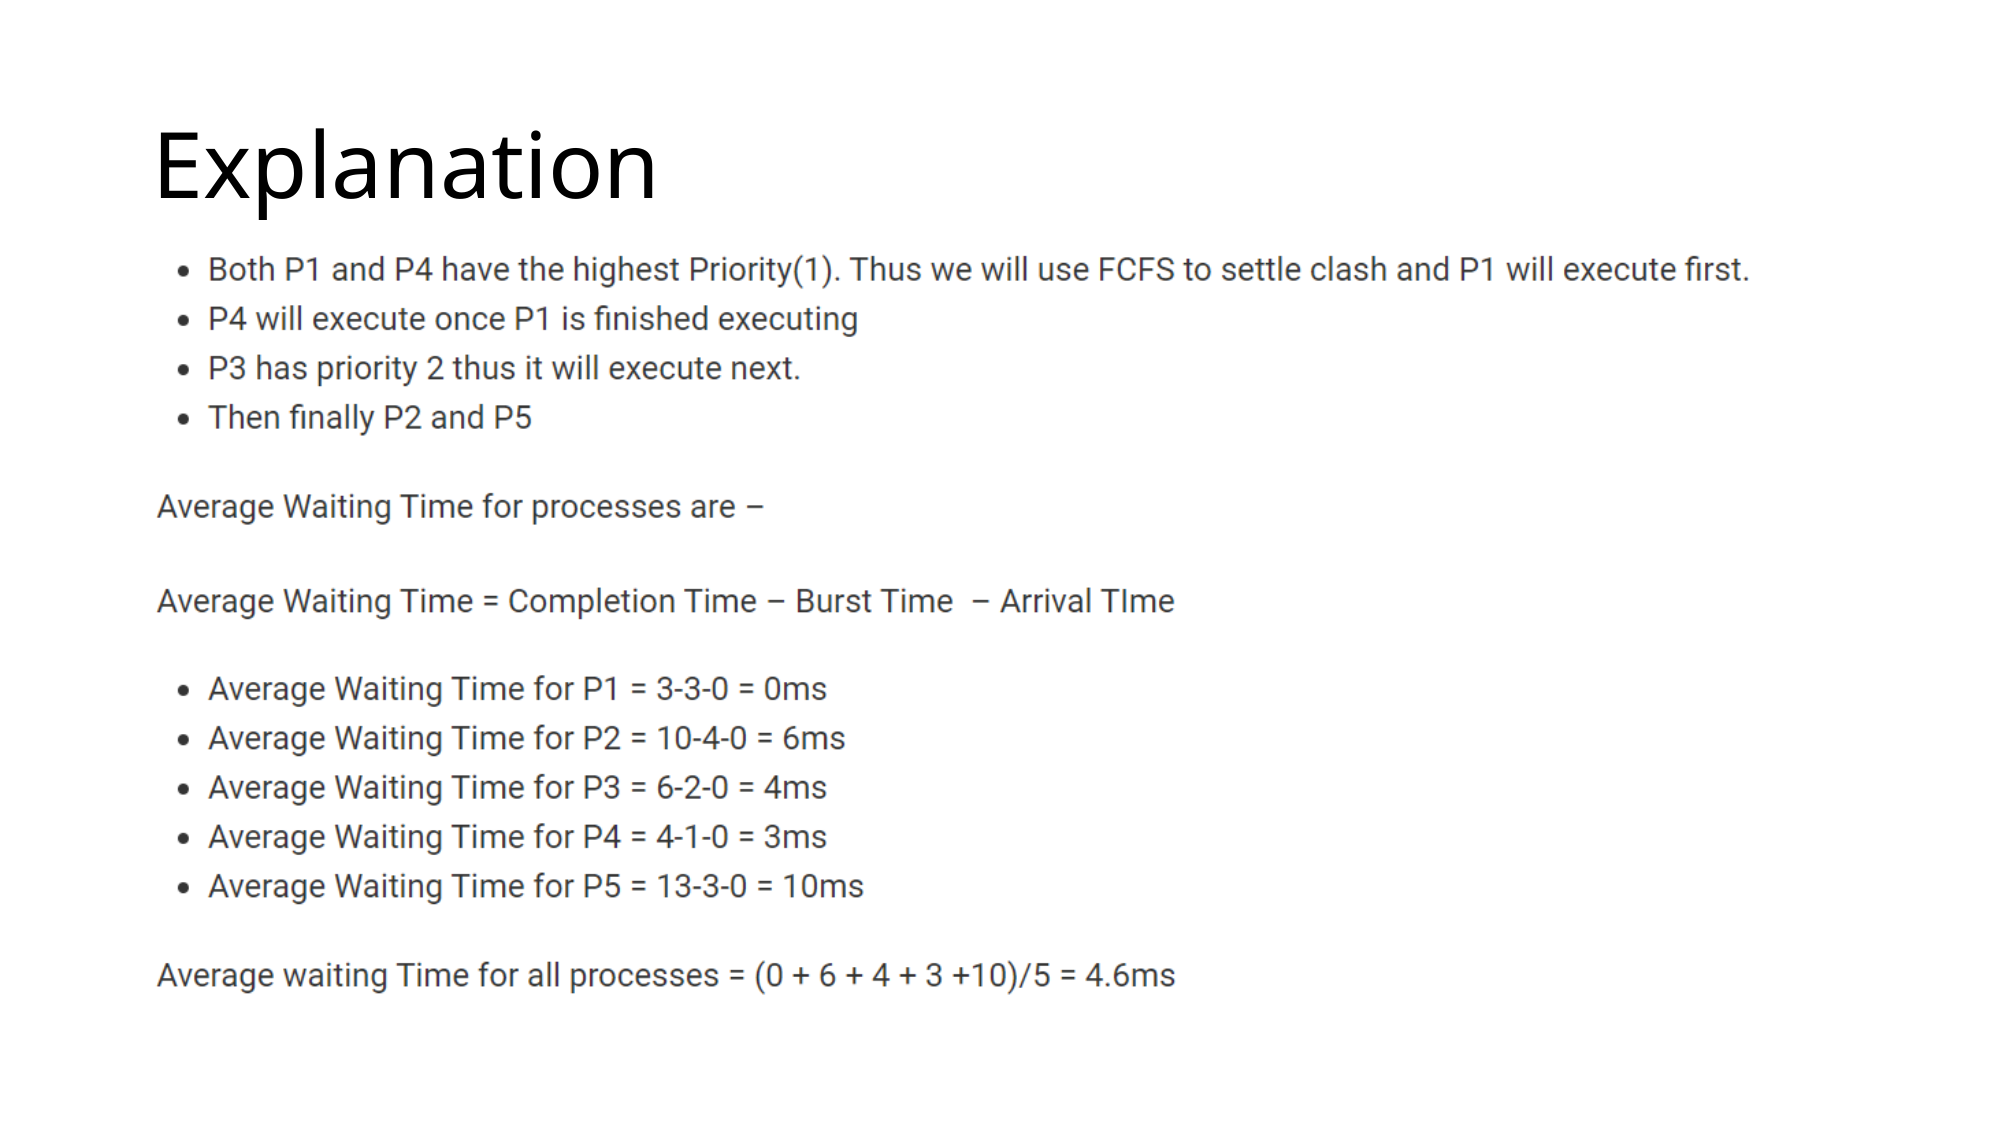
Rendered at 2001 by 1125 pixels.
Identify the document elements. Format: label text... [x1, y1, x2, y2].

title Explanation [137, 59, 1863, 278]
picture [137, 226, 1782, 1014]
